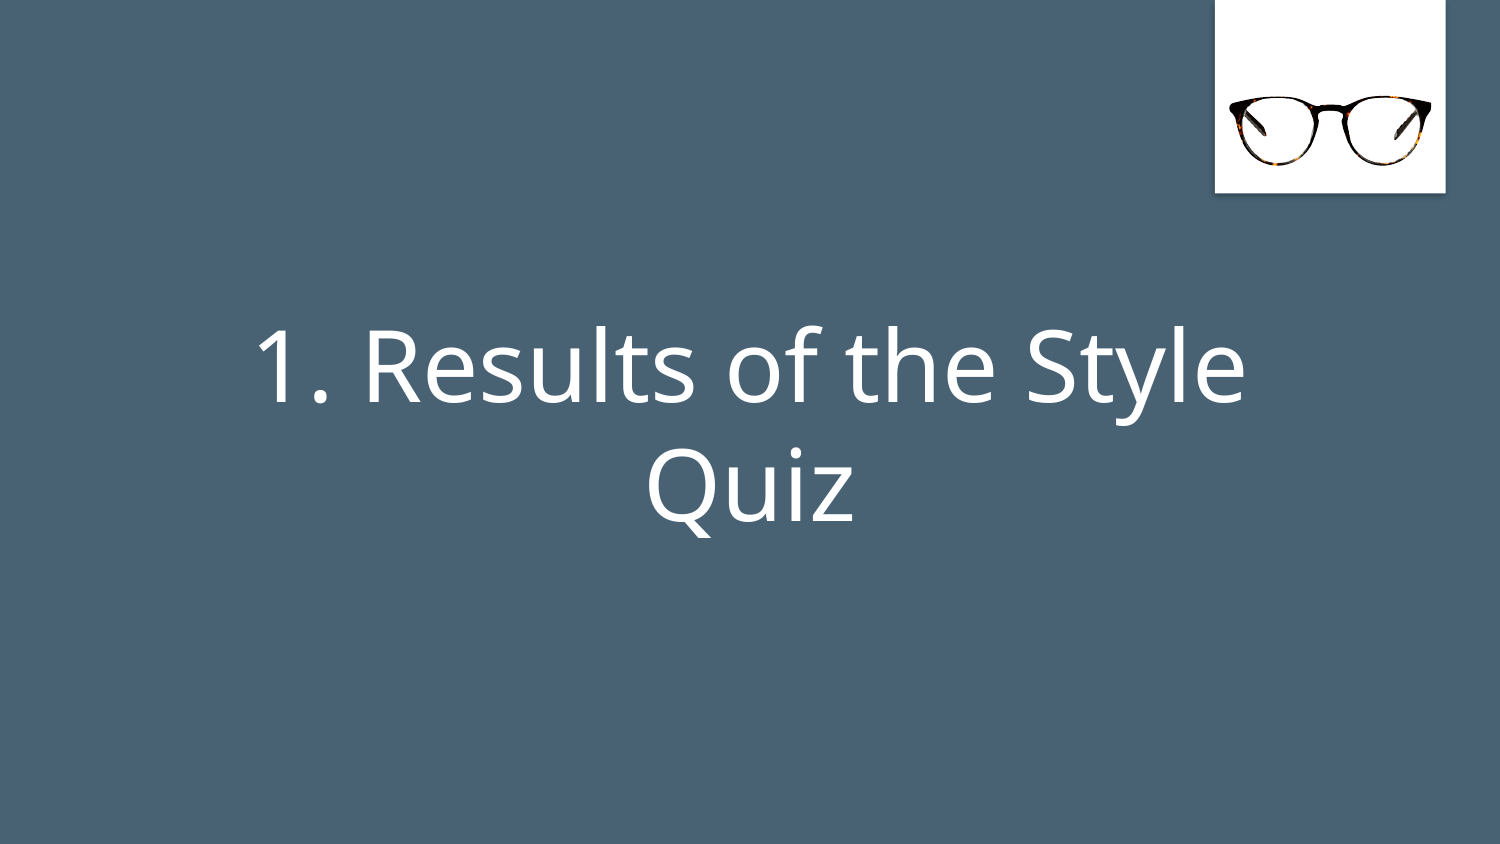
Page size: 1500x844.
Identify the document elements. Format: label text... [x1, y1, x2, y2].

text_box 1. Results of the Style Quiz [123, 287, 1377, 557]
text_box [1214, 0, 1446, 194]
